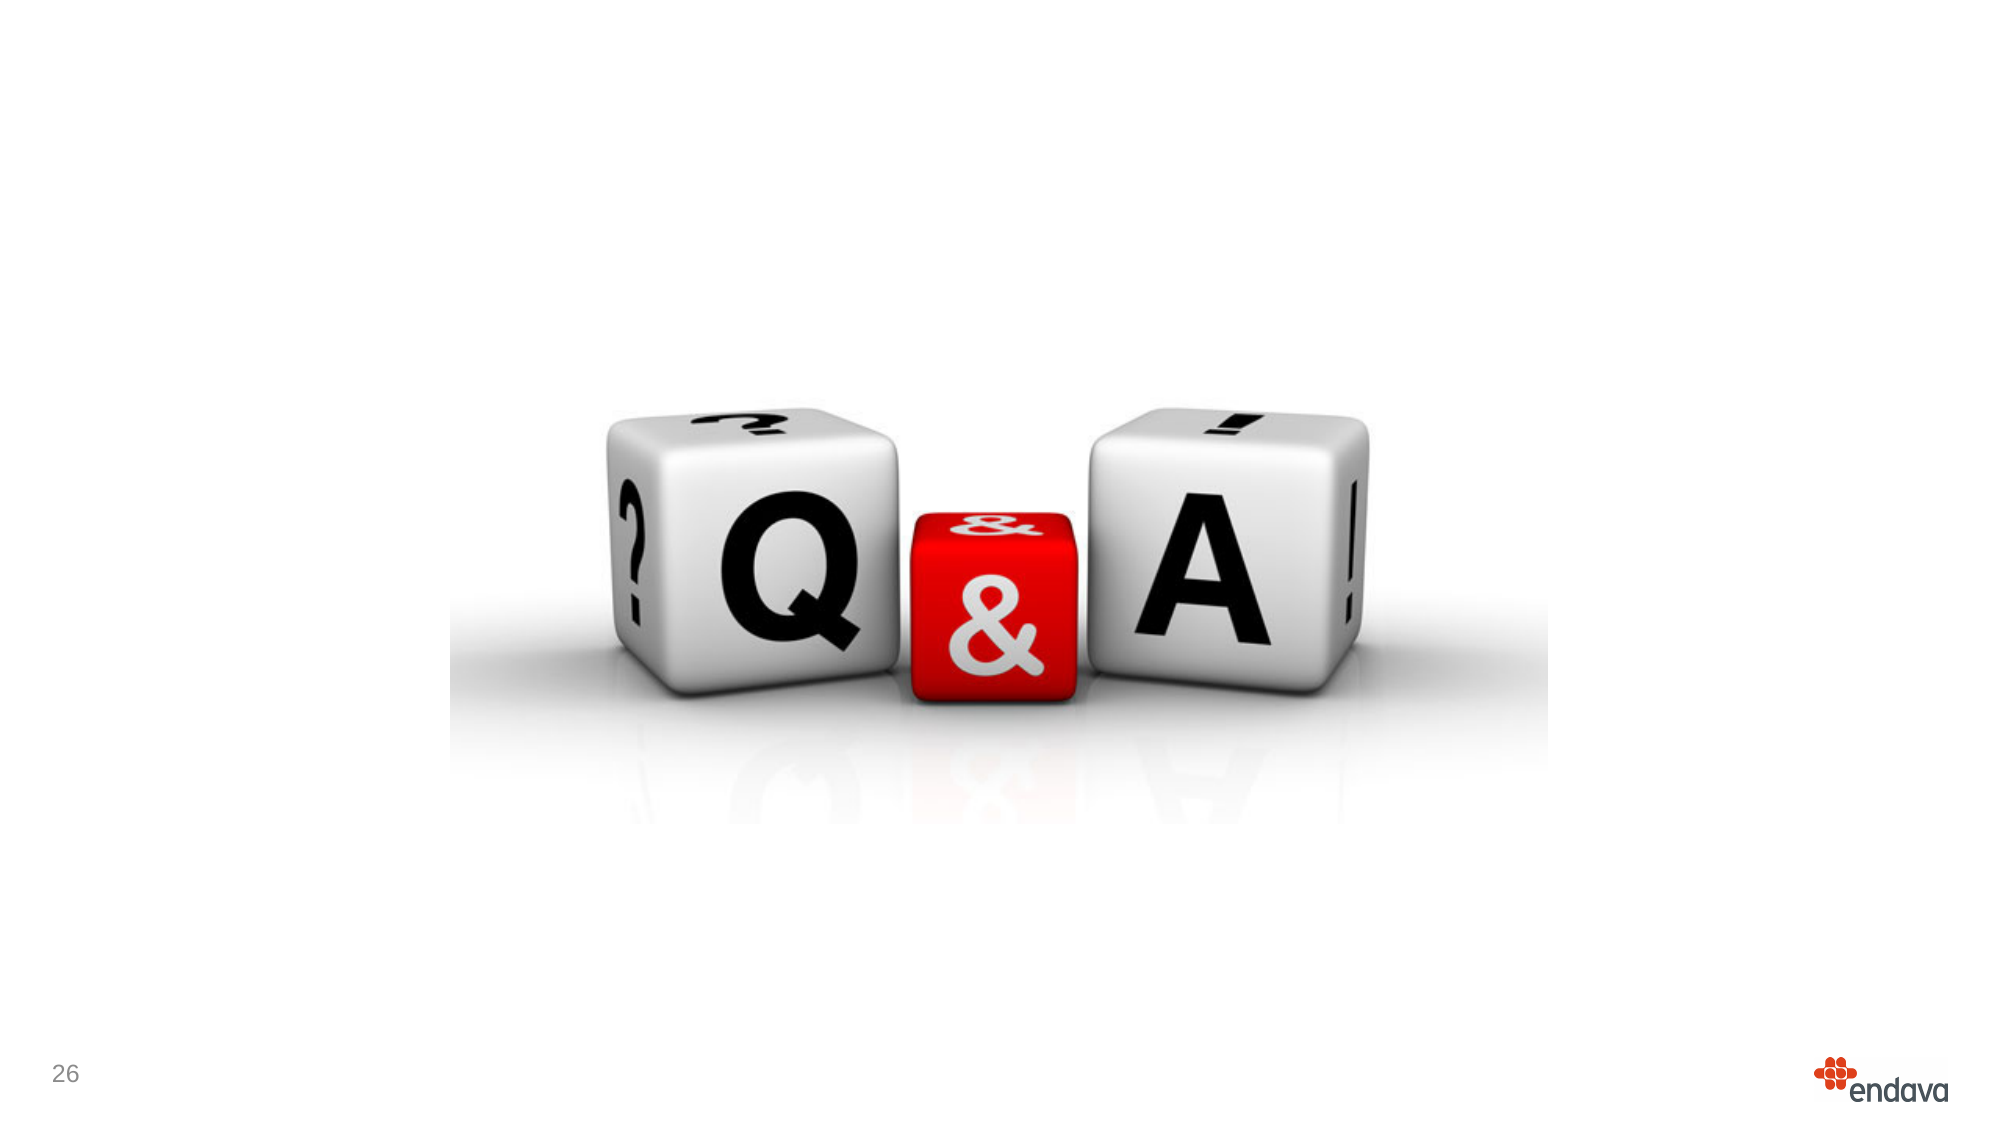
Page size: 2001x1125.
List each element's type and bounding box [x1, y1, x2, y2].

picture [450, 298, 1548, 825]
picture [1814, 1057, 1948, 1102]
